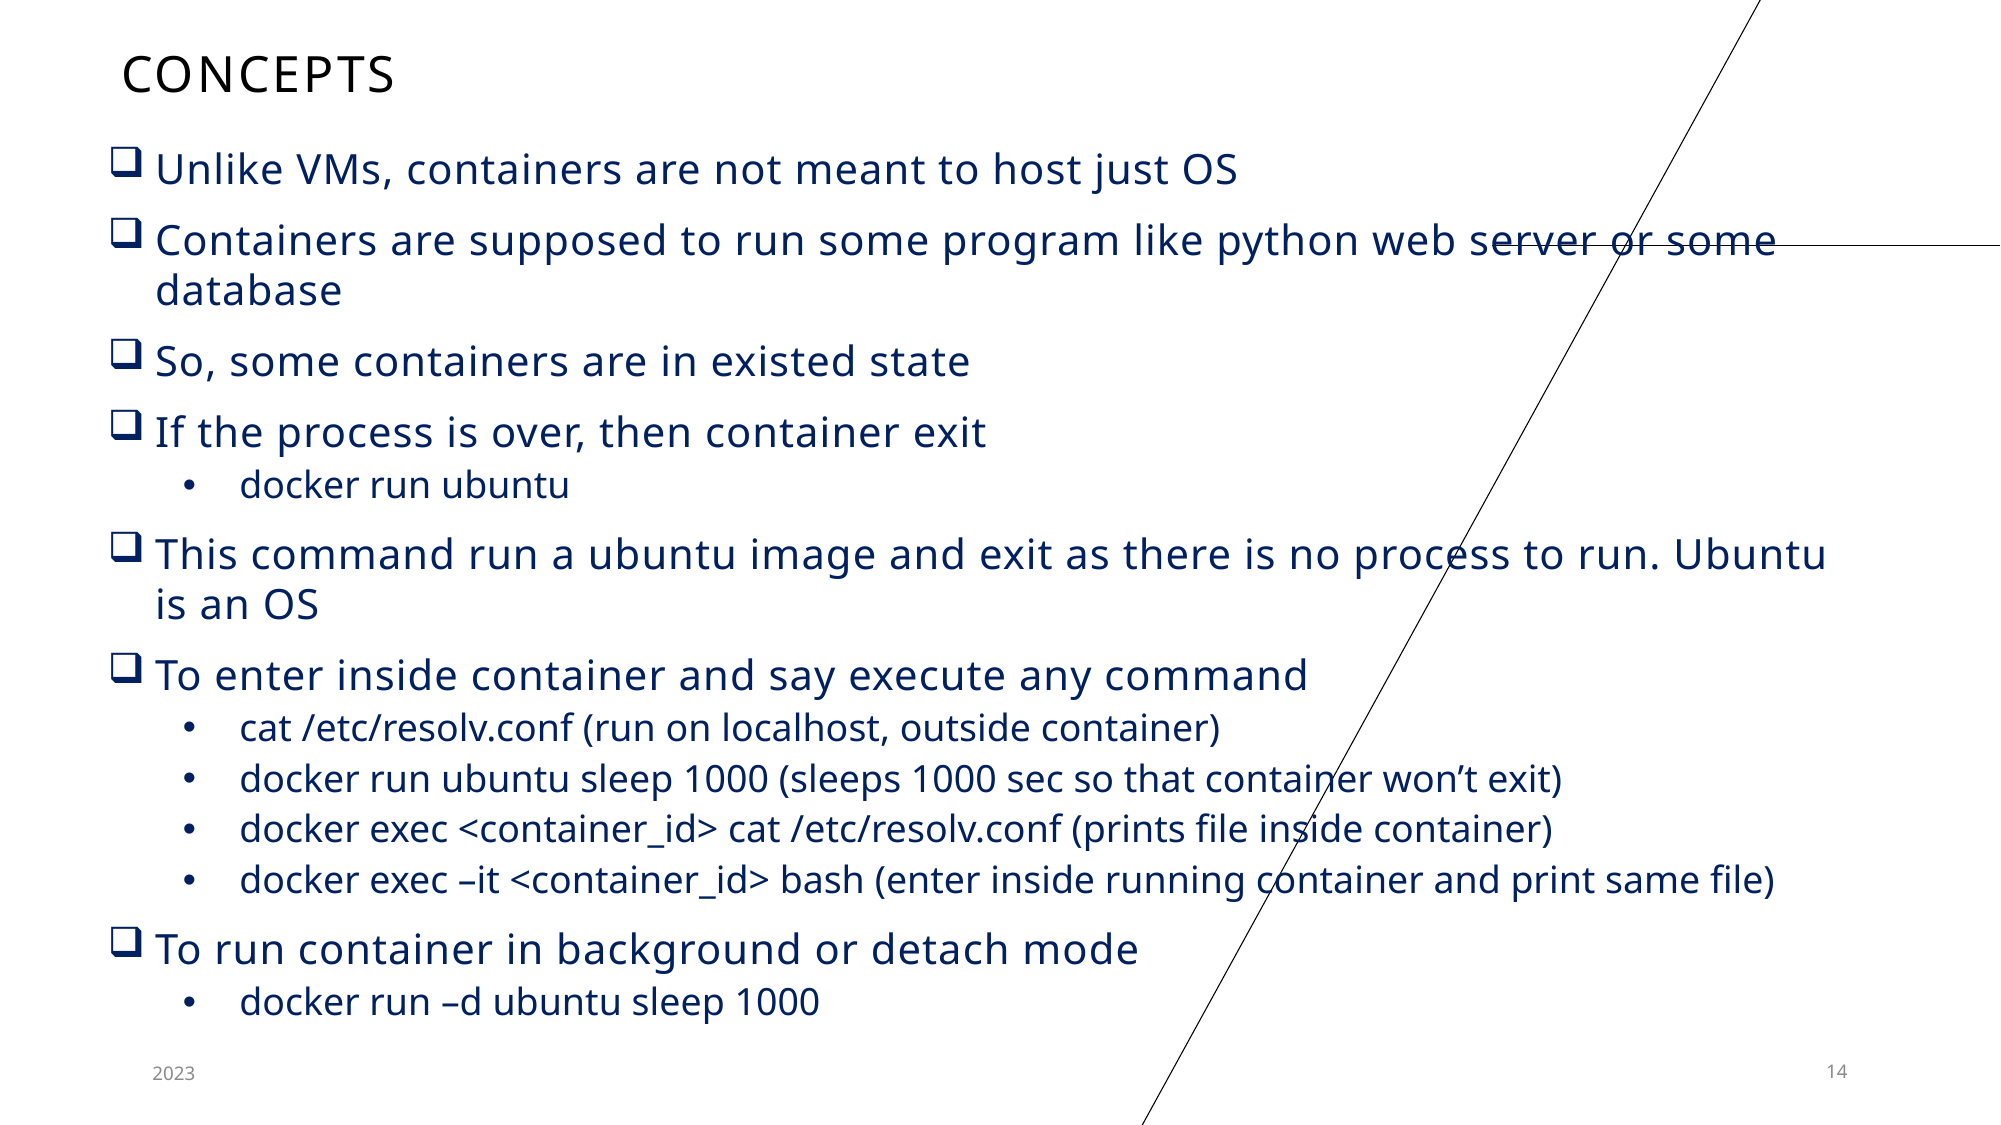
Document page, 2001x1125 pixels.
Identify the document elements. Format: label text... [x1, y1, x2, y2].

slide_number 2023 [137, 1042, 338, 1103]
title concepts [106, 25, 945, 111]
list Unlike VMs, containers are not meant to host just OS Containers are supposed to run some program like python web server or some database So, some containers are in existed state If the process is over, then container exit docker run ubuntu This command run a ubuntu image and exit as there is no process to run. Ubuntu is an OS To enter inside container and say execute any command cat /etc/resolv.conf (run on localhost, outside container) docker run ubuntu sleep 1000 (sleeps 1000 sec so that container won’t exit) docker exec <container_id> cat /etc/resolv.conf (prints file inside container) docker exec –it <container_id> bash (enter inside running container and print same file) To run container in background or detach mode docker run –d ubuntu sleep 1000 [93, 135, 1863, 1043]
slide_number 14 [1412, 1042, 1863, 1103]
